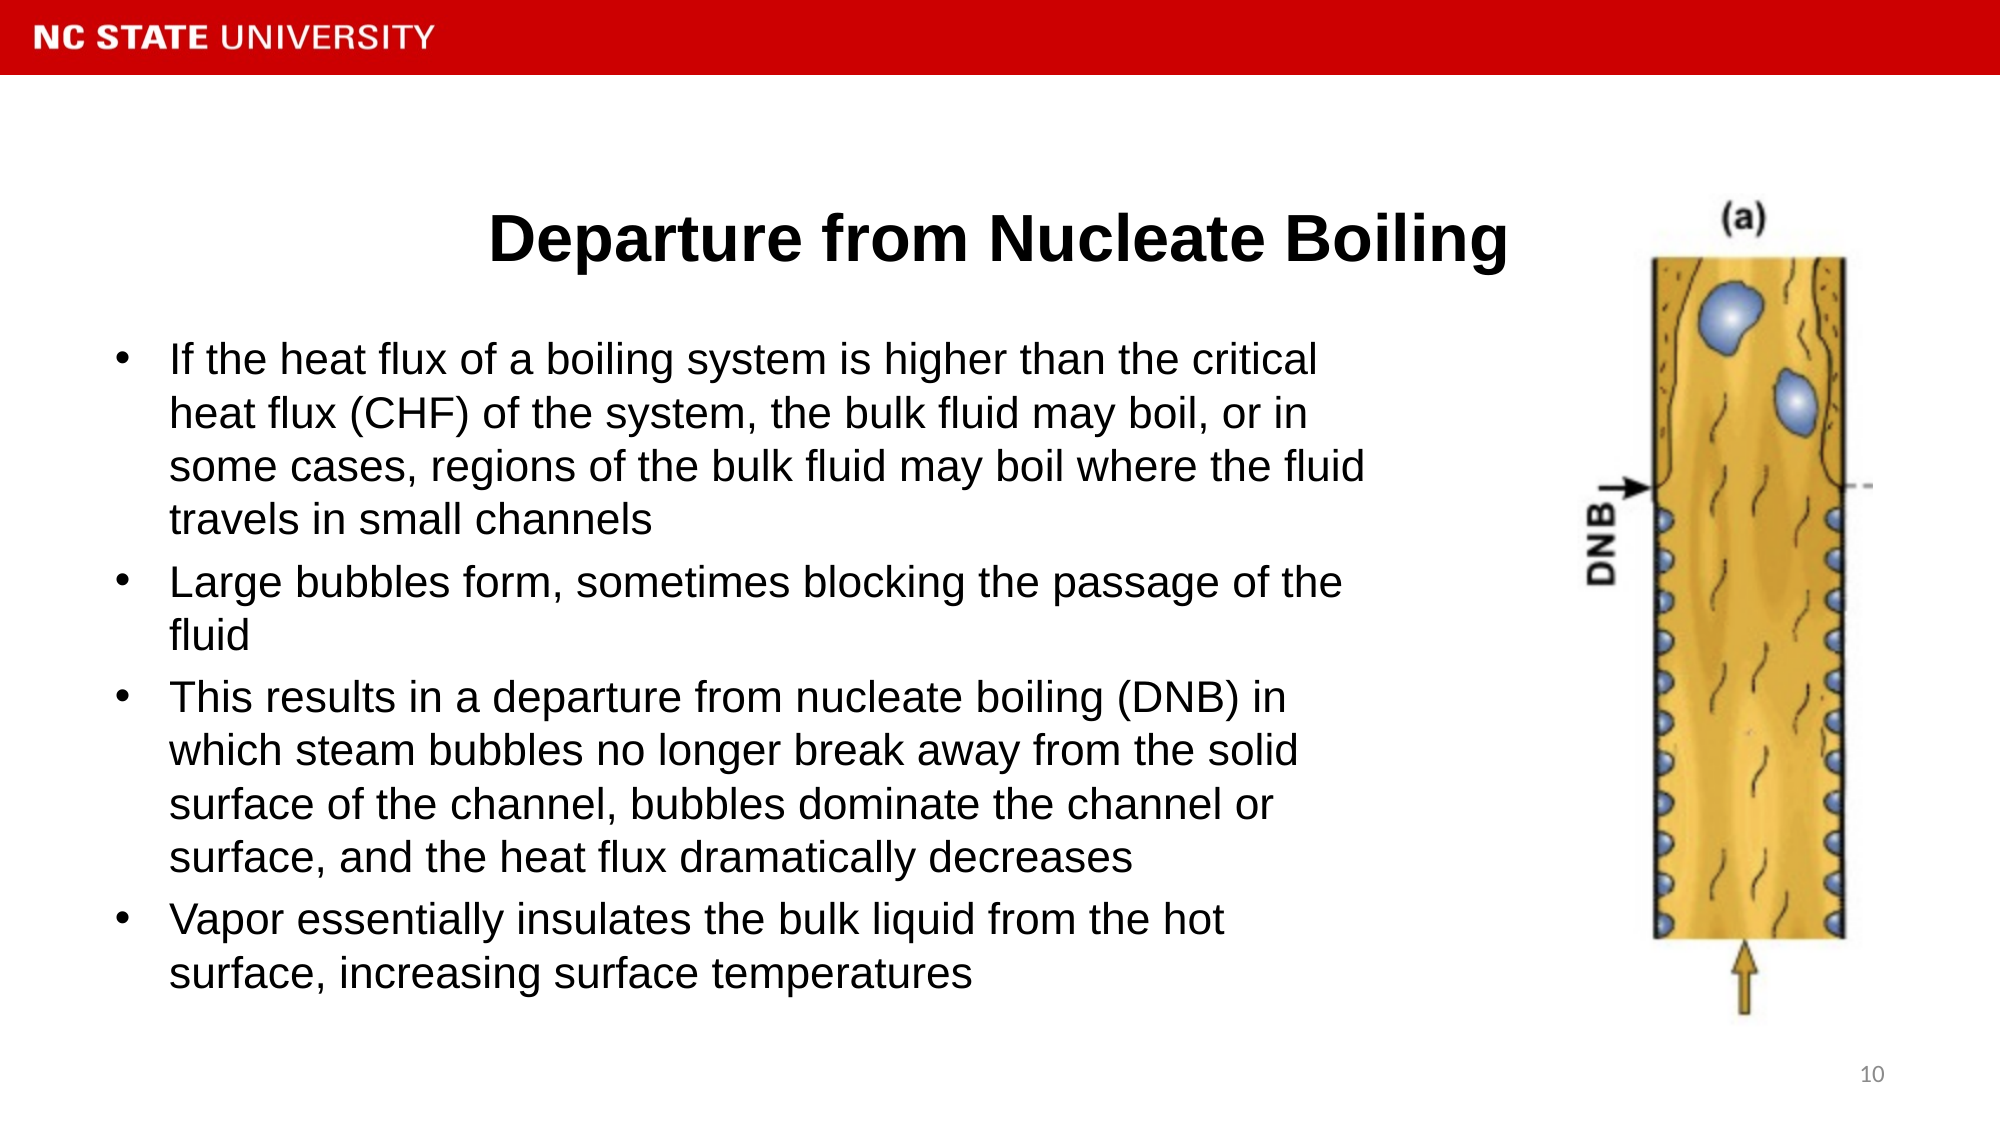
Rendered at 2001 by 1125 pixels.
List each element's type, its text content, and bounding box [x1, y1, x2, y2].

picture [1547, 184, 1874, 1044]
title Departure from Nucleate Boiling [99, 147, 1900, 323]
slide_number 10 [1433, 1042, 1900, 1103]
picture [0, 0, 2000, 75]
list If the heat flux of a boiling system is higher than the critical heat flux (CHF) of the system, the bulk fluid may boil, or in some cases, regions of the bulk fluid may boil where the fluid travels in small channels Large bubbles form, sometimes blocking the passage of the fluid This results in a departure from nucleate boiling (DNB) in which steam bubbles no longer break away from the solid surface of the channel, bubbles dominate the channel or surface, and the heat flux dramatically decreases Vapor essentially insulates the bulk liquid from the hot surface, increasing surface temperatures [99, 322, 1409, 1005]
